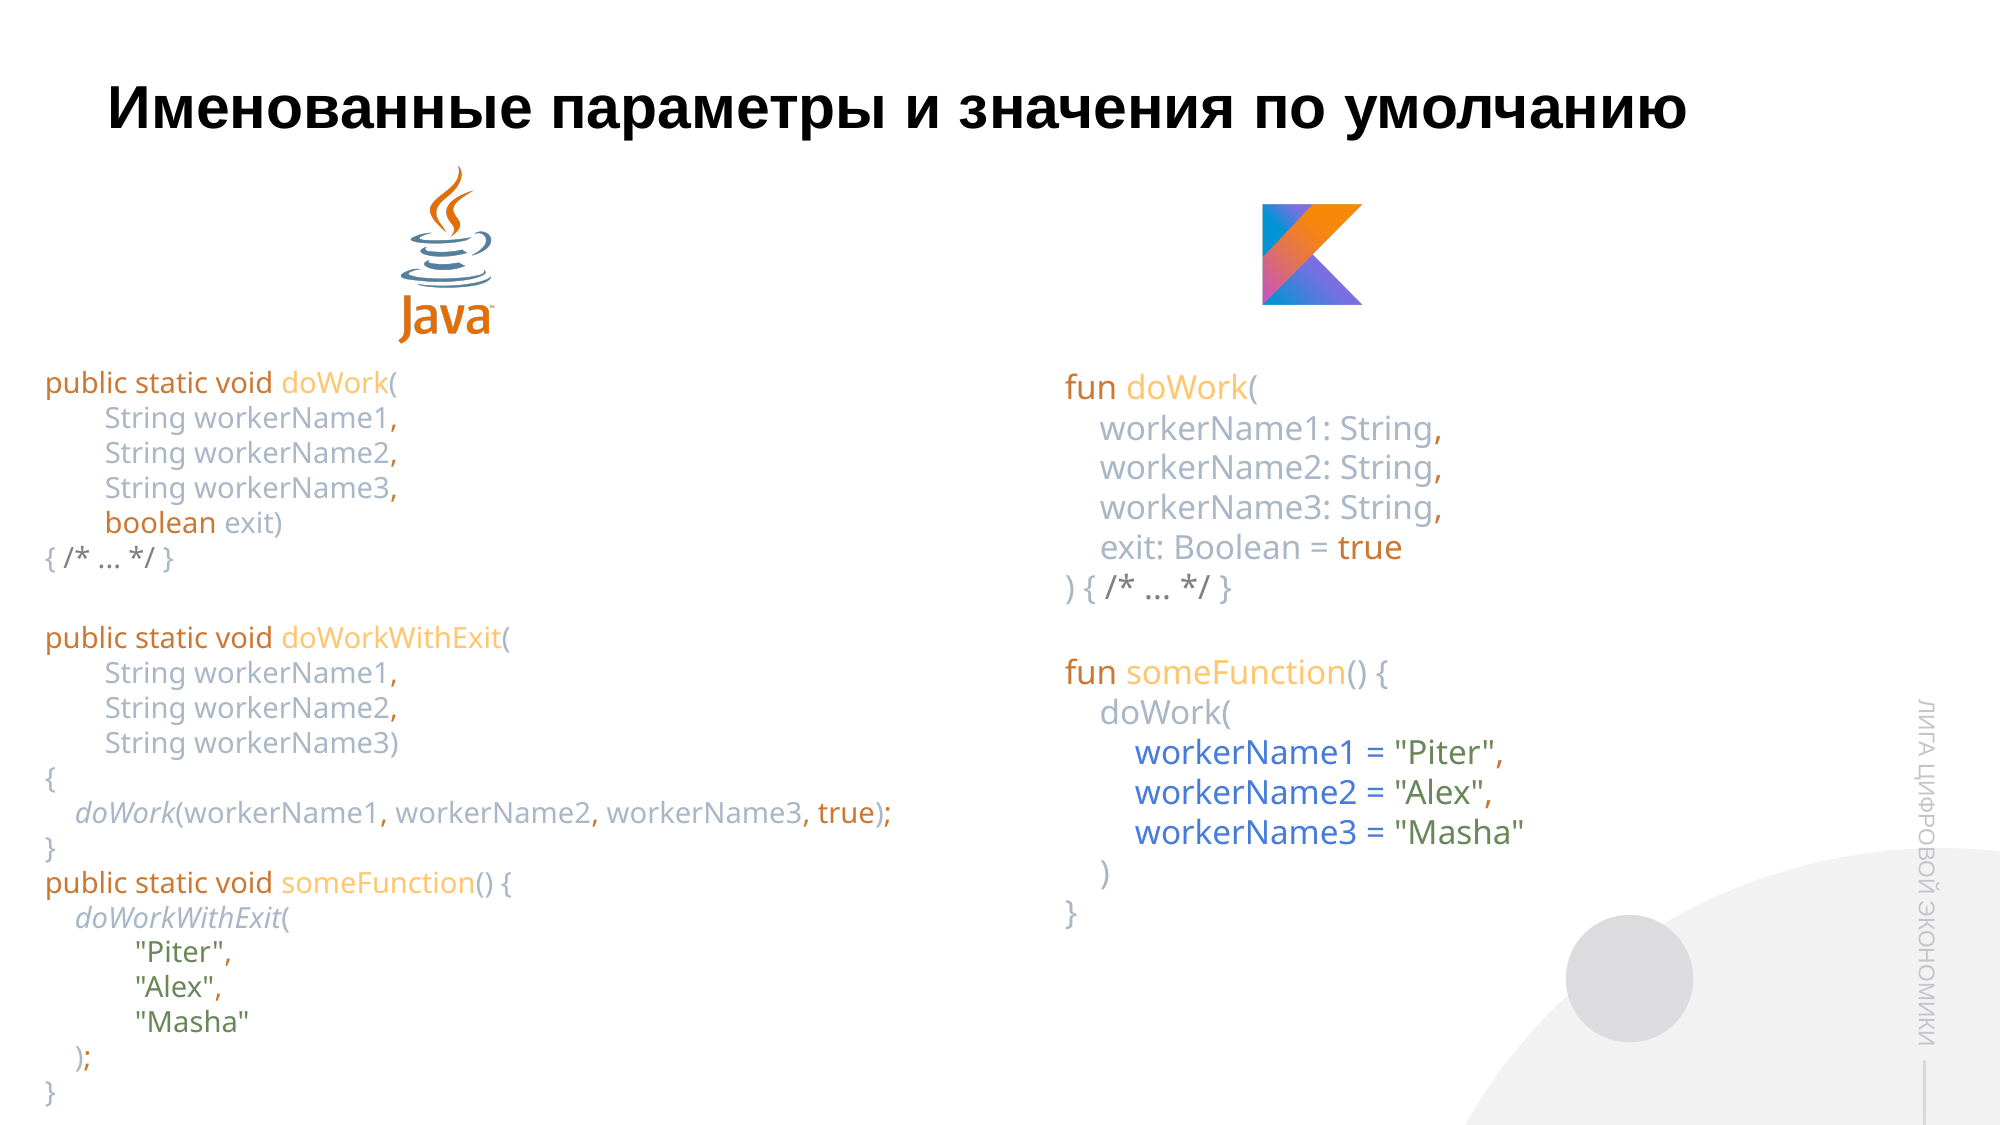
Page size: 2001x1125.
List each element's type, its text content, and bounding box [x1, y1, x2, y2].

picture [1199, 179, 1426, 331]
text_box Именованные параметры и значения по умолчанию [93, 40, 1919, 168]
picture [396, 164, 496, 346]
text_box fun doWork( workerName1: String, workerName2: String, workerName3: String, exit: Boolean = true ) { /* ... */ } fun someFunction() { doWork( workerName1 = "Piter", workerName2 = "Alex", workerName3 = "Masha" ) } [1050, 303, 1827, 1125]
text_box public static void doWork( String workerName1, String workerName2, String workerName3, boolean exit) { /* ... */ } public static void doWorkWithExit( String workerName1, String workerName2, String workerName3) { doWork(workerName1, workerName2, workerName3, true); } public static void someFunction() { doWorkWithExit( "Piter", "Alex", "Masha" ); } [30, 312, 1050, 1125]
